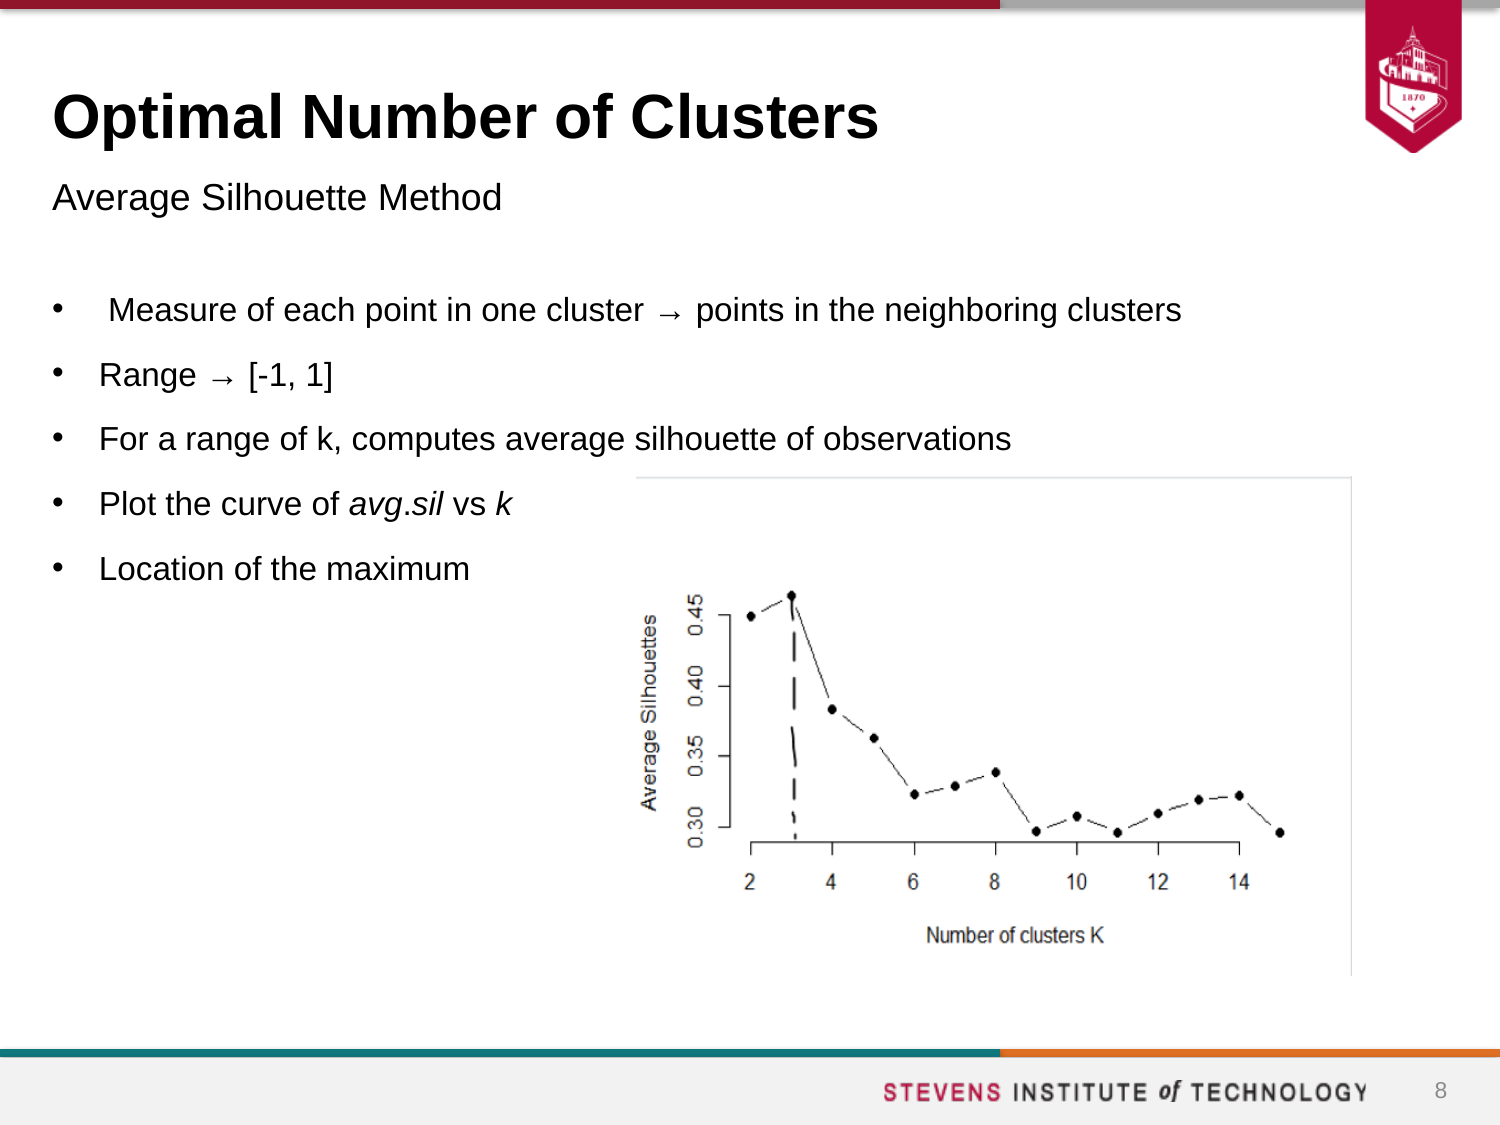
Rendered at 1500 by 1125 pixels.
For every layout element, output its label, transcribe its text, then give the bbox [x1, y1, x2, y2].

picture [635, 476, 1353, 977]
slide_number 8 [1401, 1059, 1481, 1120]
list Measure of each point in one cluster → points in the neighboring clusters Range → [-1, 1] For a range of k, computes average silhouette of observations Plot the curve of avg.sil vs k Location of the maximum [37, 280, 1463, 1000]
list Average Silhouette Method [37, 165, 1463, 232]
title Optimal Number of Clusters [37, 68, 1236, 157]
